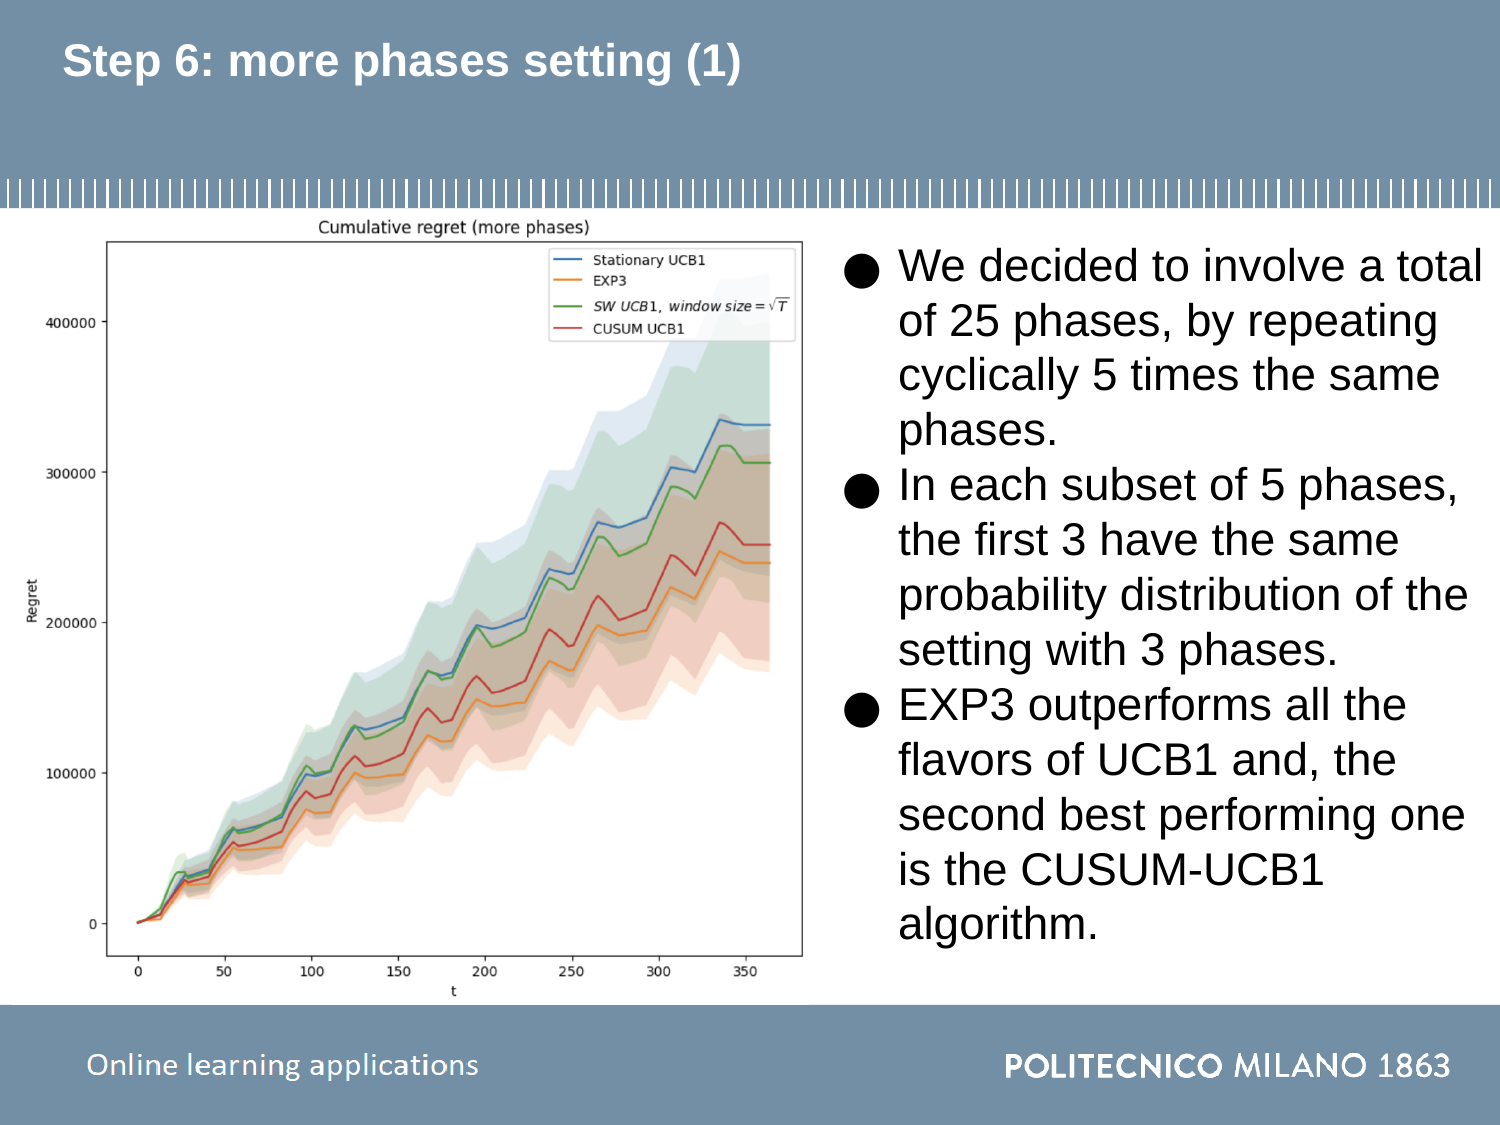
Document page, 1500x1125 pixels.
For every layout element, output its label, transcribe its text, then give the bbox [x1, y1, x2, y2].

picture [34, 1025, 529, 1110]
title Step 6: more phases setting (1) [47, 22, 1455, 161]
list We decided to involve a total of 25 phases, by repeating cyclically 5 times the same phases. In each subset of 5 phases, the first 3 have the same probability distribution of the setting with 3 phases. EXP3 outperforms all the flavors of UCB1 and, the second best performing one is the CUSUM-UCB1 algorithm. [813, 227, 1500, 971]
picture [12, 212, 809, 1006]
picture [999, 1041, 1456, 1089]
